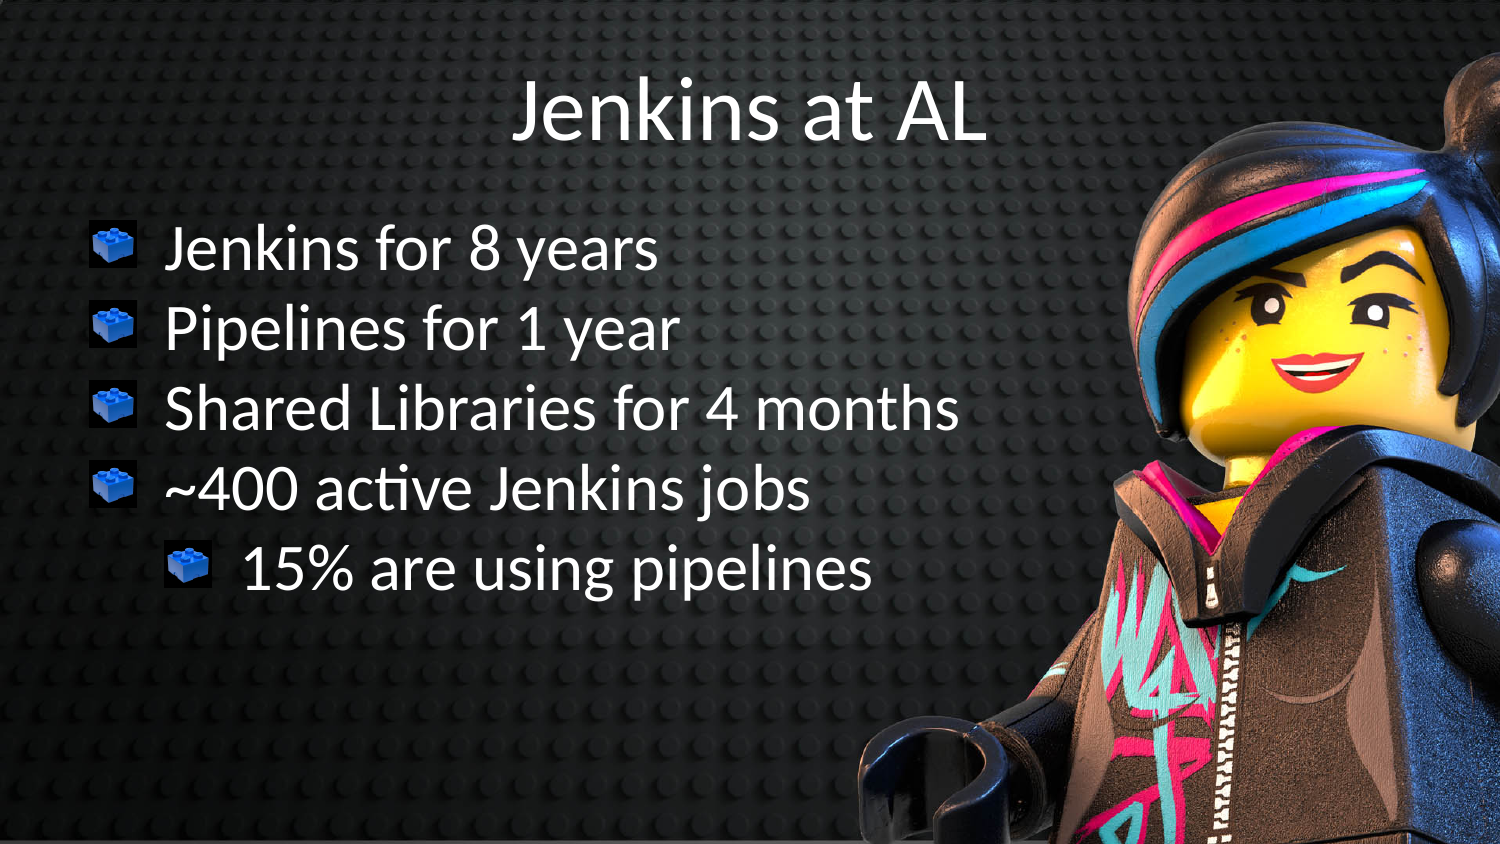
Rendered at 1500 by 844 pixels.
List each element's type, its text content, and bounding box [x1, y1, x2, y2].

picture [0, 0, 1500, 844]
text_box Jenkins for 8 years Pipelines for 1 year Shared Libraries for 4 months ~400 active Jenkins jobs 15% are using pipelines [74, 196, 1129, 754]
text_box Jenkins at AL [75, 33, 1425, 175]
